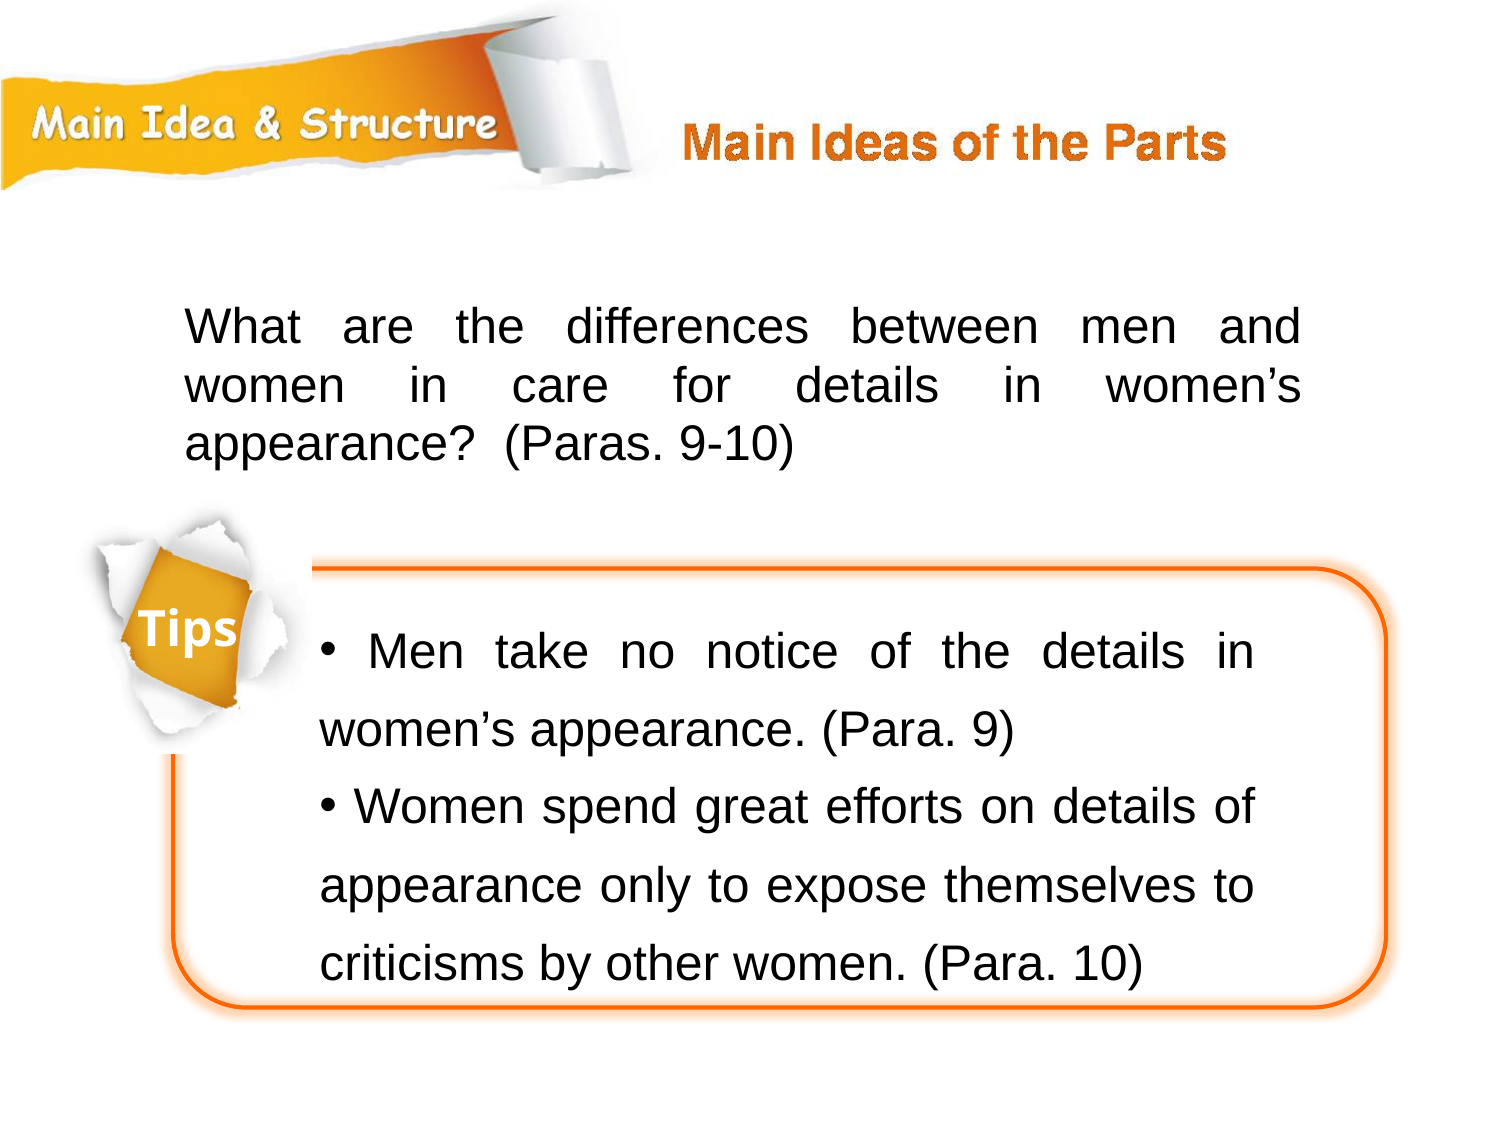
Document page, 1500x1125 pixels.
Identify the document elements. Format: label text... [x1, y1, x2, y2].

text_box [71, 479, 1387, 1008]
text_box What are the differences between men and women in care for details in women’s appearance? (Paras. 9-10) [169, 287, 1317, 478]
picture [0, 0, 1325, 192]
